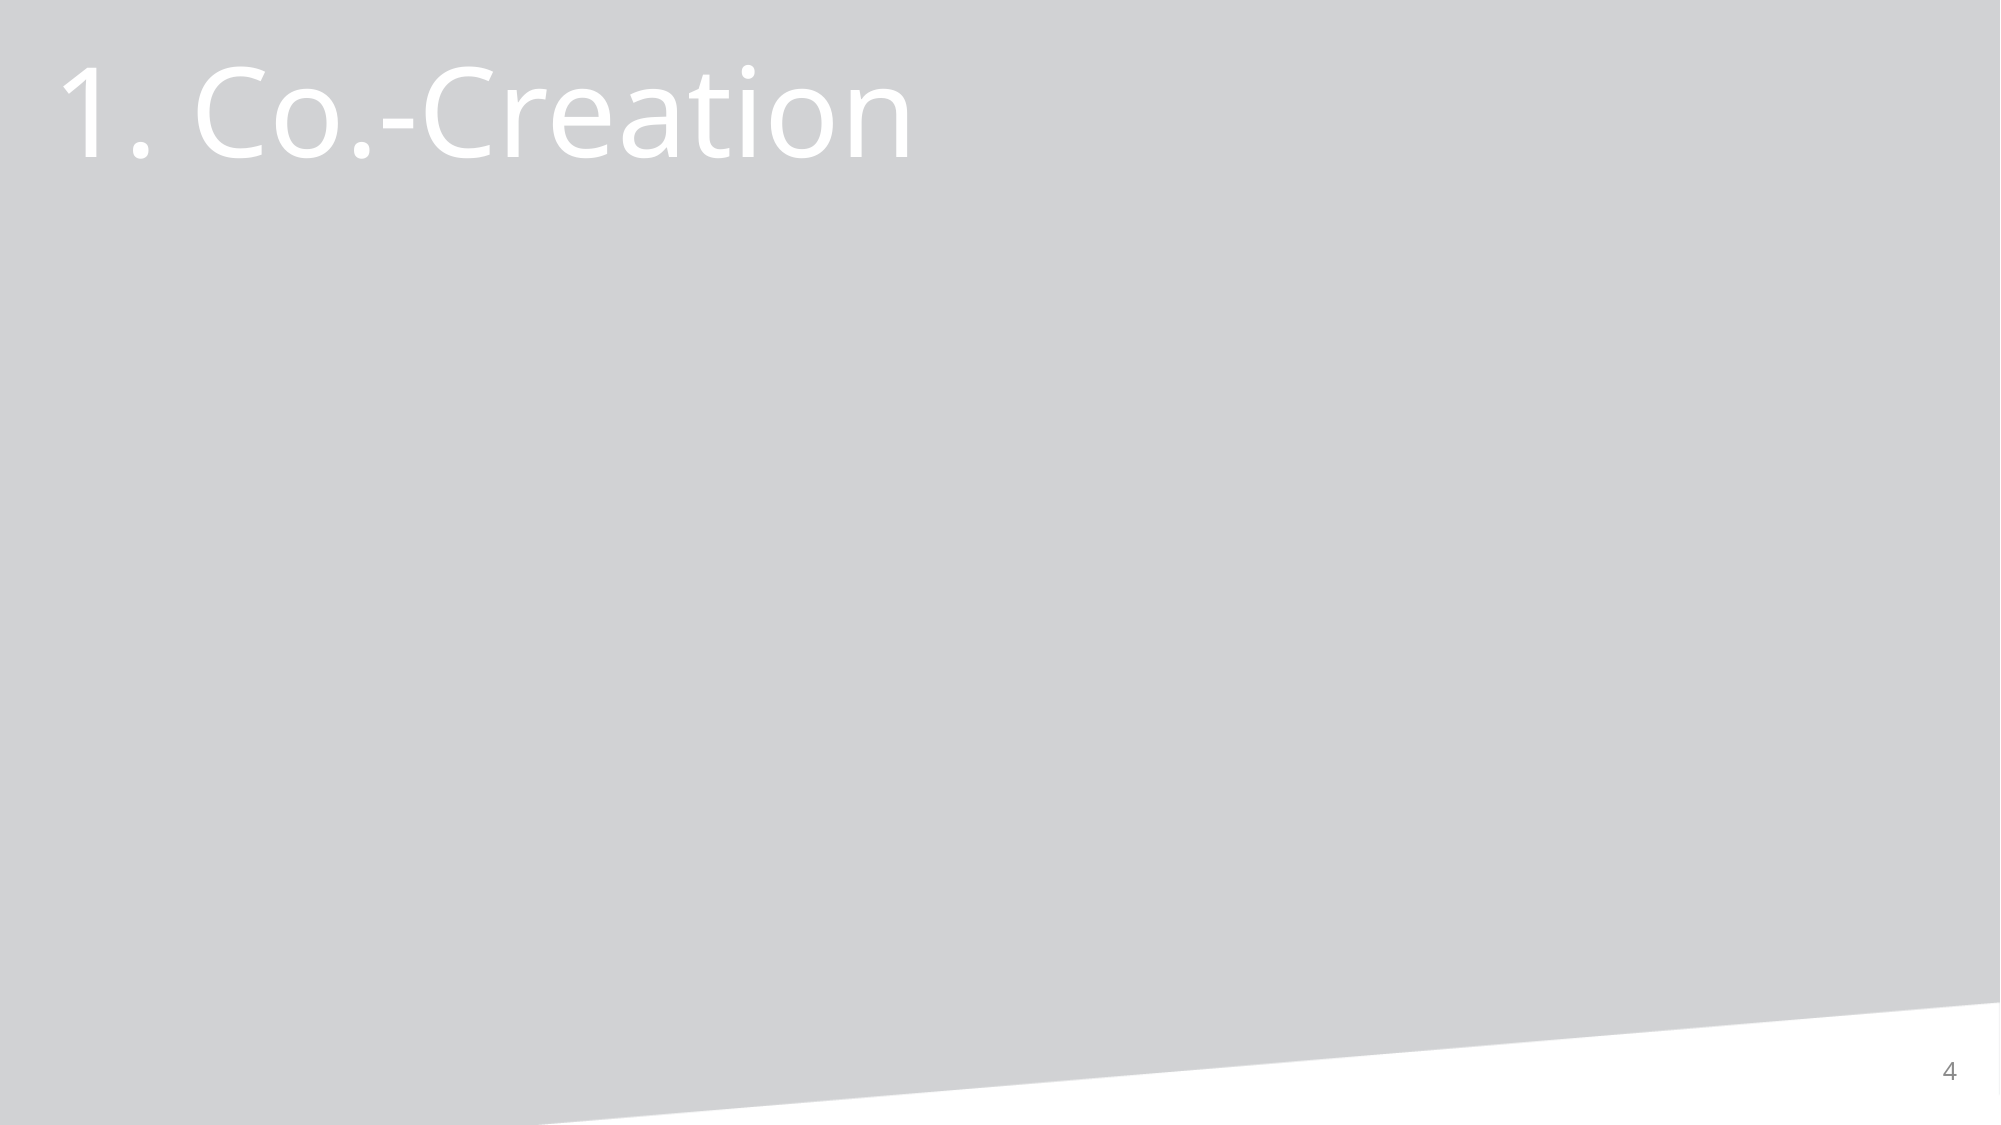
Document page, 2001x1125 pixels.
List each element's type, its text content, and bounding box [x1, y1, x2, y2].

slide_number 4 [1522, 1042, 1973, 1103]
title 1. Co.-Creation [37, 41, 1763, 193]
picture [0, 0, 2000, 1125]
